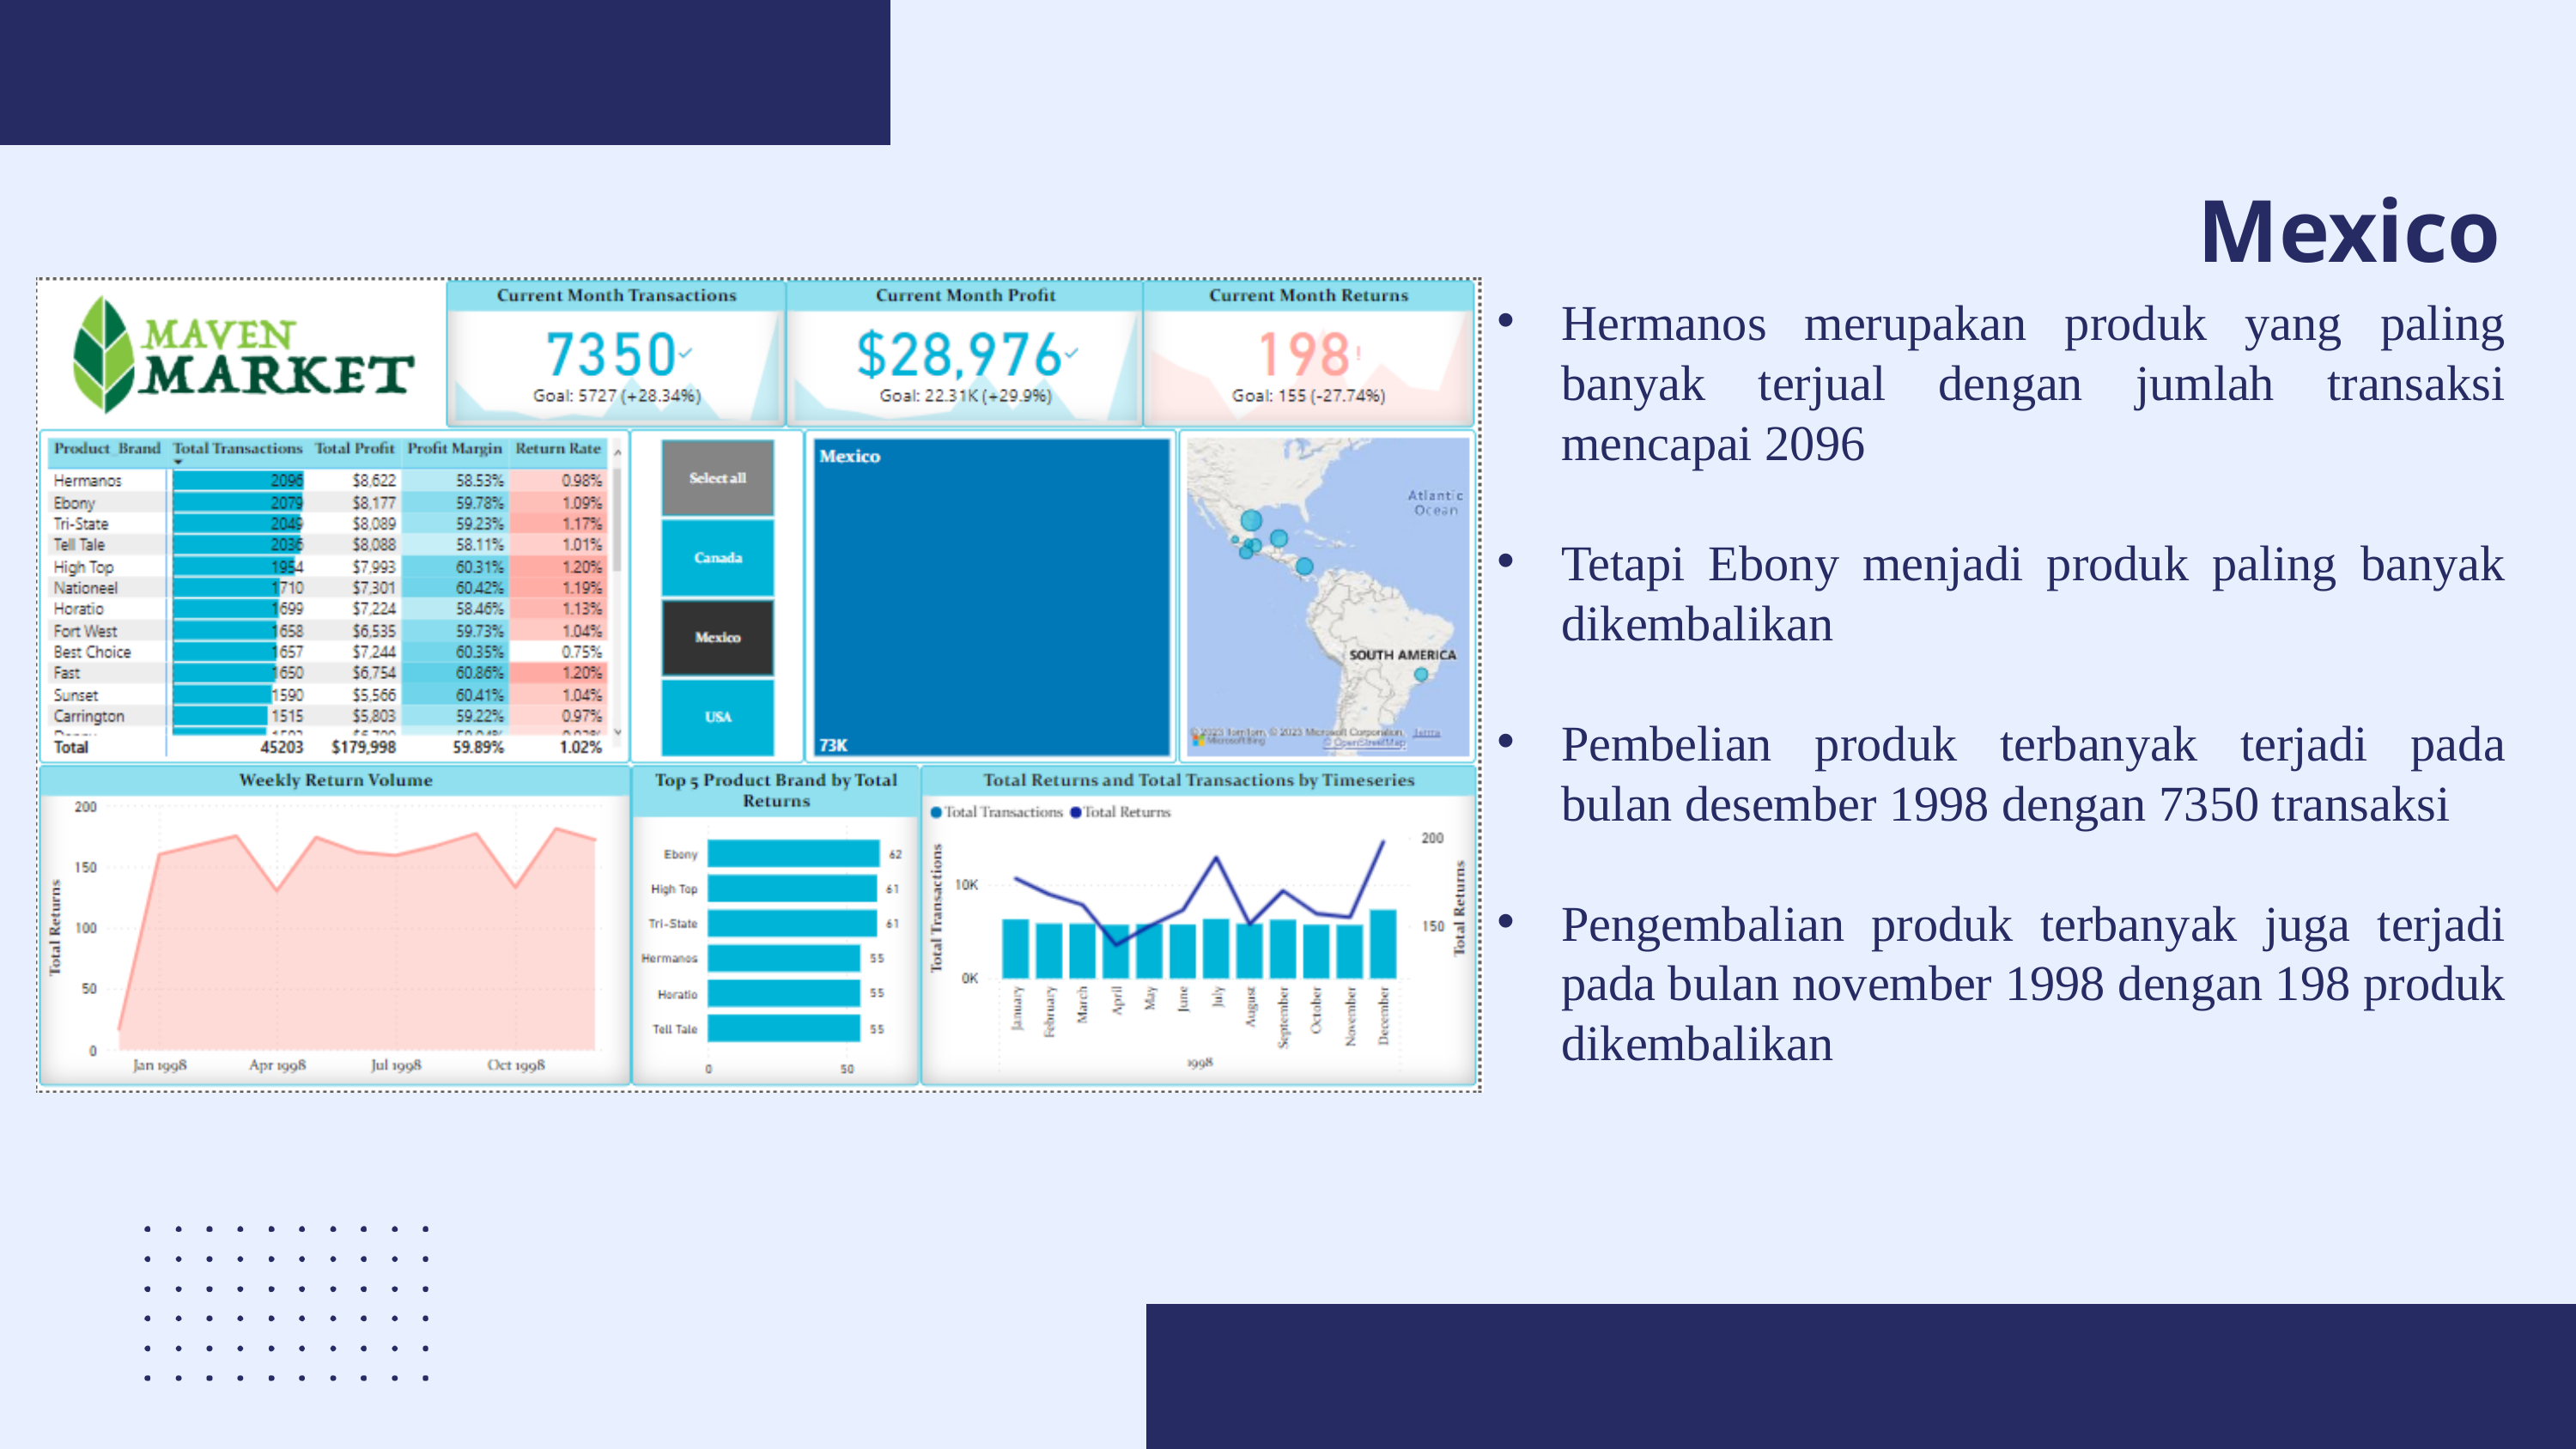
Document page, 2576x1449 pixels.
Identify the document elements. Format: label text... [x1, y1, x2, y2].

picture [144, 1226, 428, 1382]
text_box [1145, 1303, 2576, 1449]
picture [35, 277, 1485, 1094]
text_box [0, 0, 890, 145]
text_box Mexico [1081, 149, 2501, 280]
text_box Hermanos merupakan produk yang paling banyak terjual dengan jumlah transaksi mencapai 2096 Tetapi Ebony menjadi produk paling banyak dikembalikan Pembelian produk terbanyak terjadi pada bulan desember 1998 dengan 7350 transaksi Pengembalian produk terbanyak juga terjadi pada bulan november 1998 dengan 198 produk dikembalikan [1497, 289, 2506, 1071]
